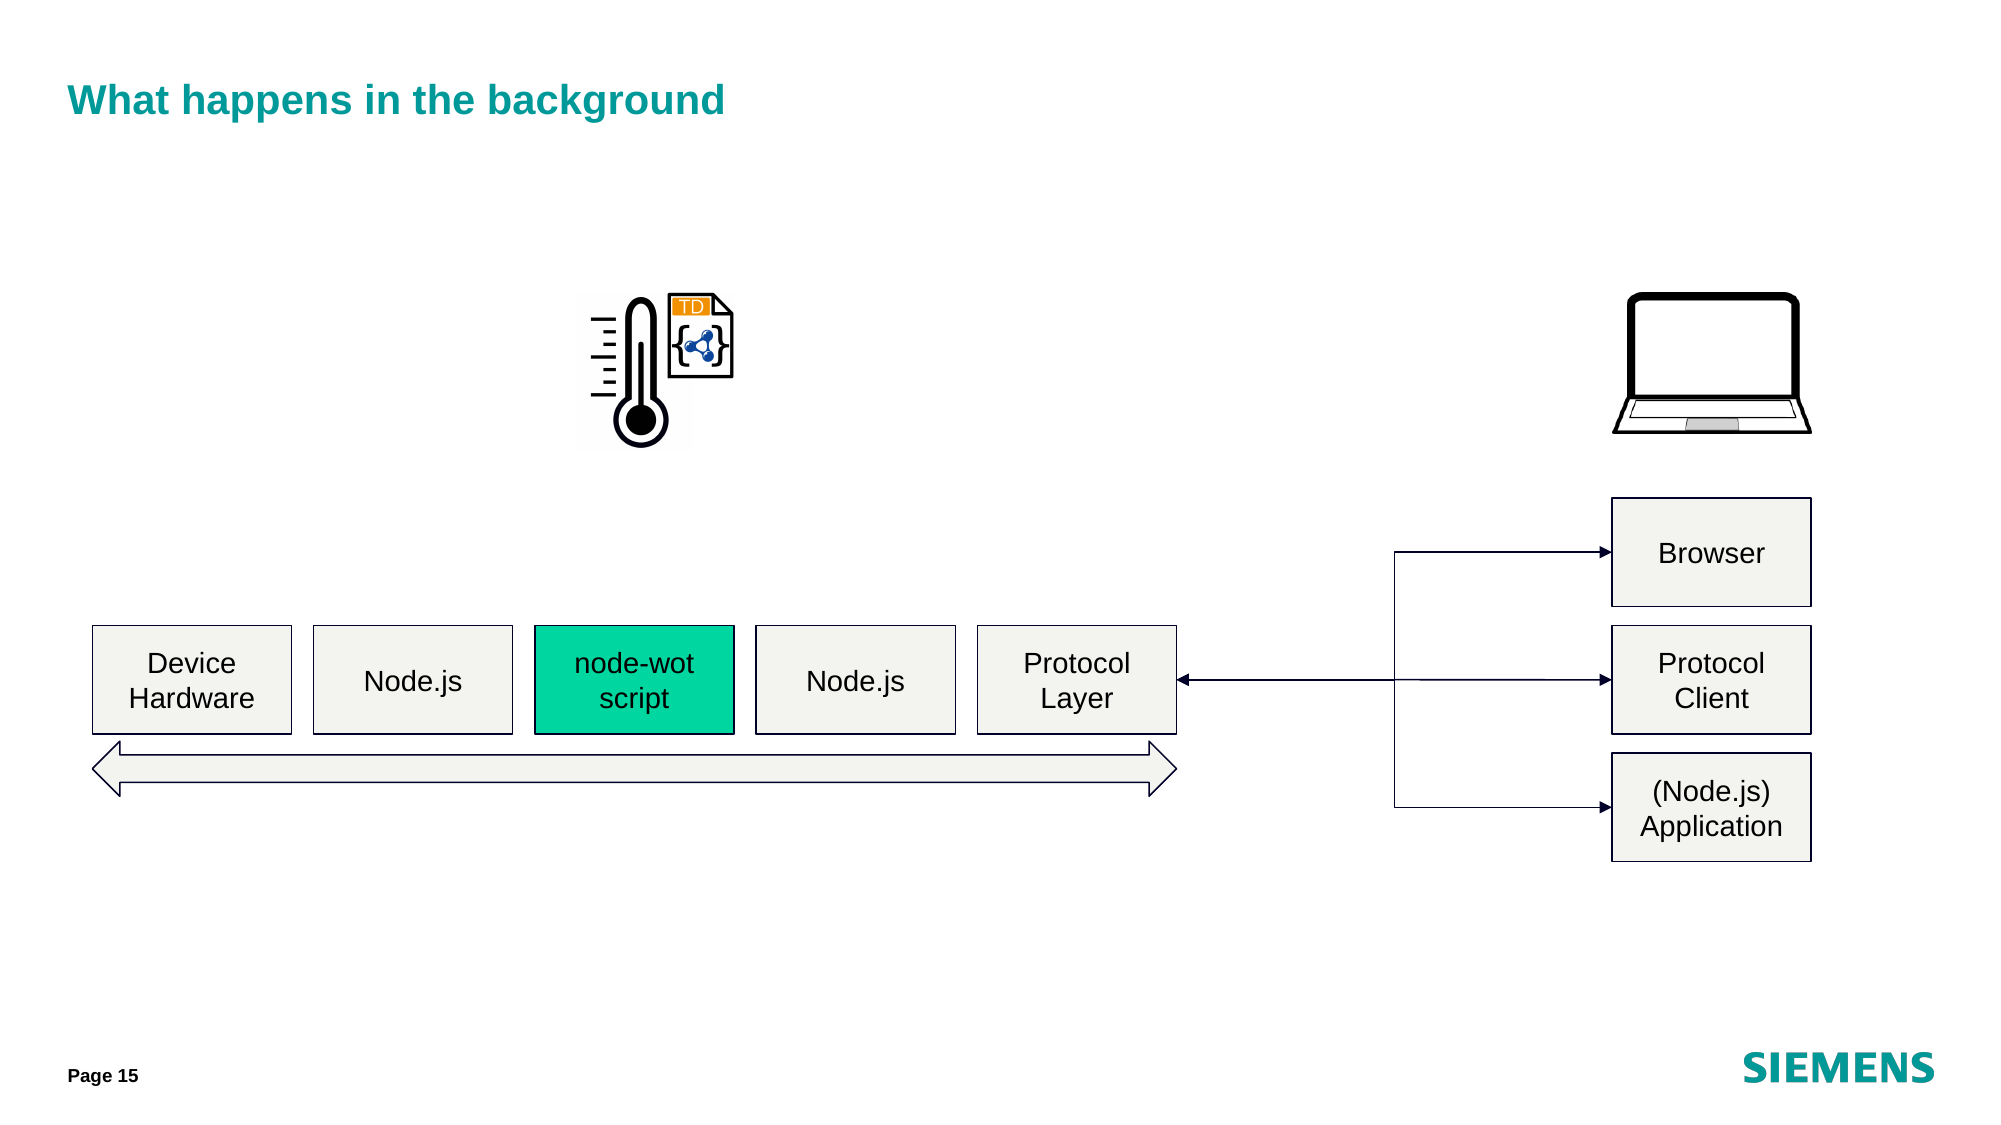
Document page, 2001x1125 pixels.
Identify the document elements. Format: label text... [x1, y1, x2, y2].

slide_number Page 15 [67, 1035, 174, 1125]
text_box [92, 625, 1171, 797]
title What happens in the background [67, 78, 1686, 173]
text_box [1176, 679, 1613, 808]
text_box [1176, 551, 1613, 679]
picture [575, 292, 735, 452]
picture [1611, 292, 1812, 434]
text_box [1611, 497, 1812, 862]
picture [1744, 1052, 1934, 1083]
